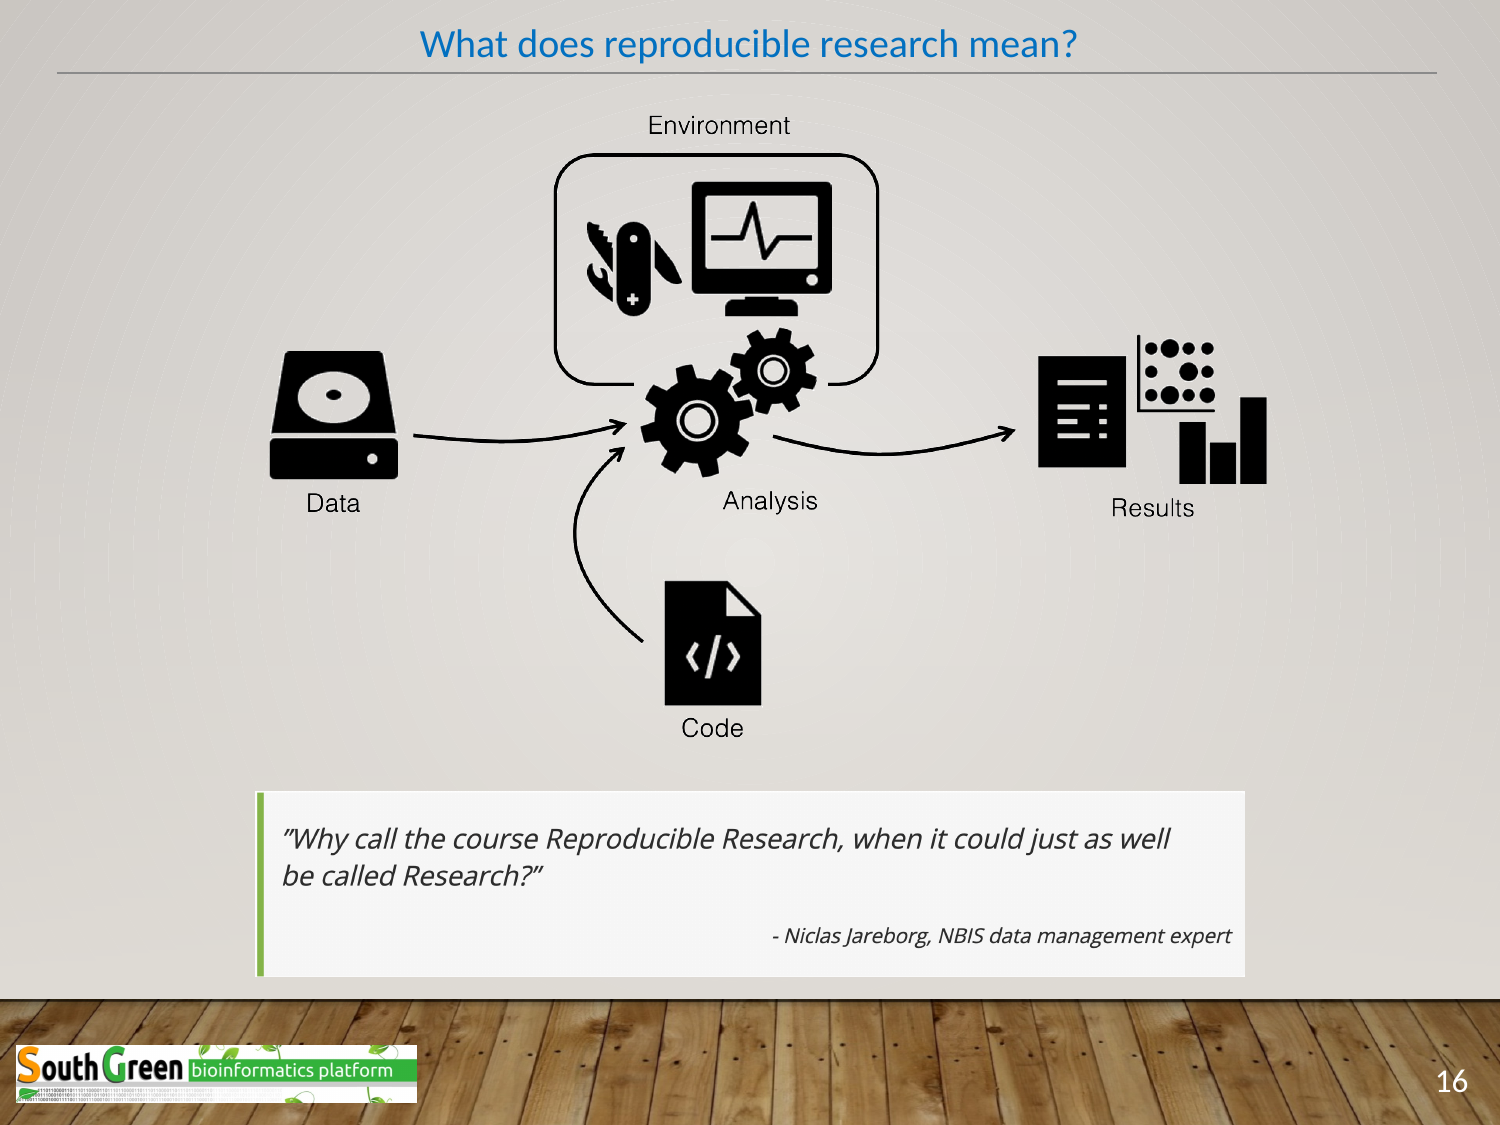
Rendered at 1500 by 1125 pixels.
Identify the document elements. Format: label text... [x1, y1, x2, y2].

picture [254, 105, 1282, 749]
list What does reproducible research mean? [0, 0, 1500, 73]
slide_number 16 [1369, 1051, 1484, 1105]
picture [254, 790, 1246, 977]
picture [0, 999, 1500, 1125]
